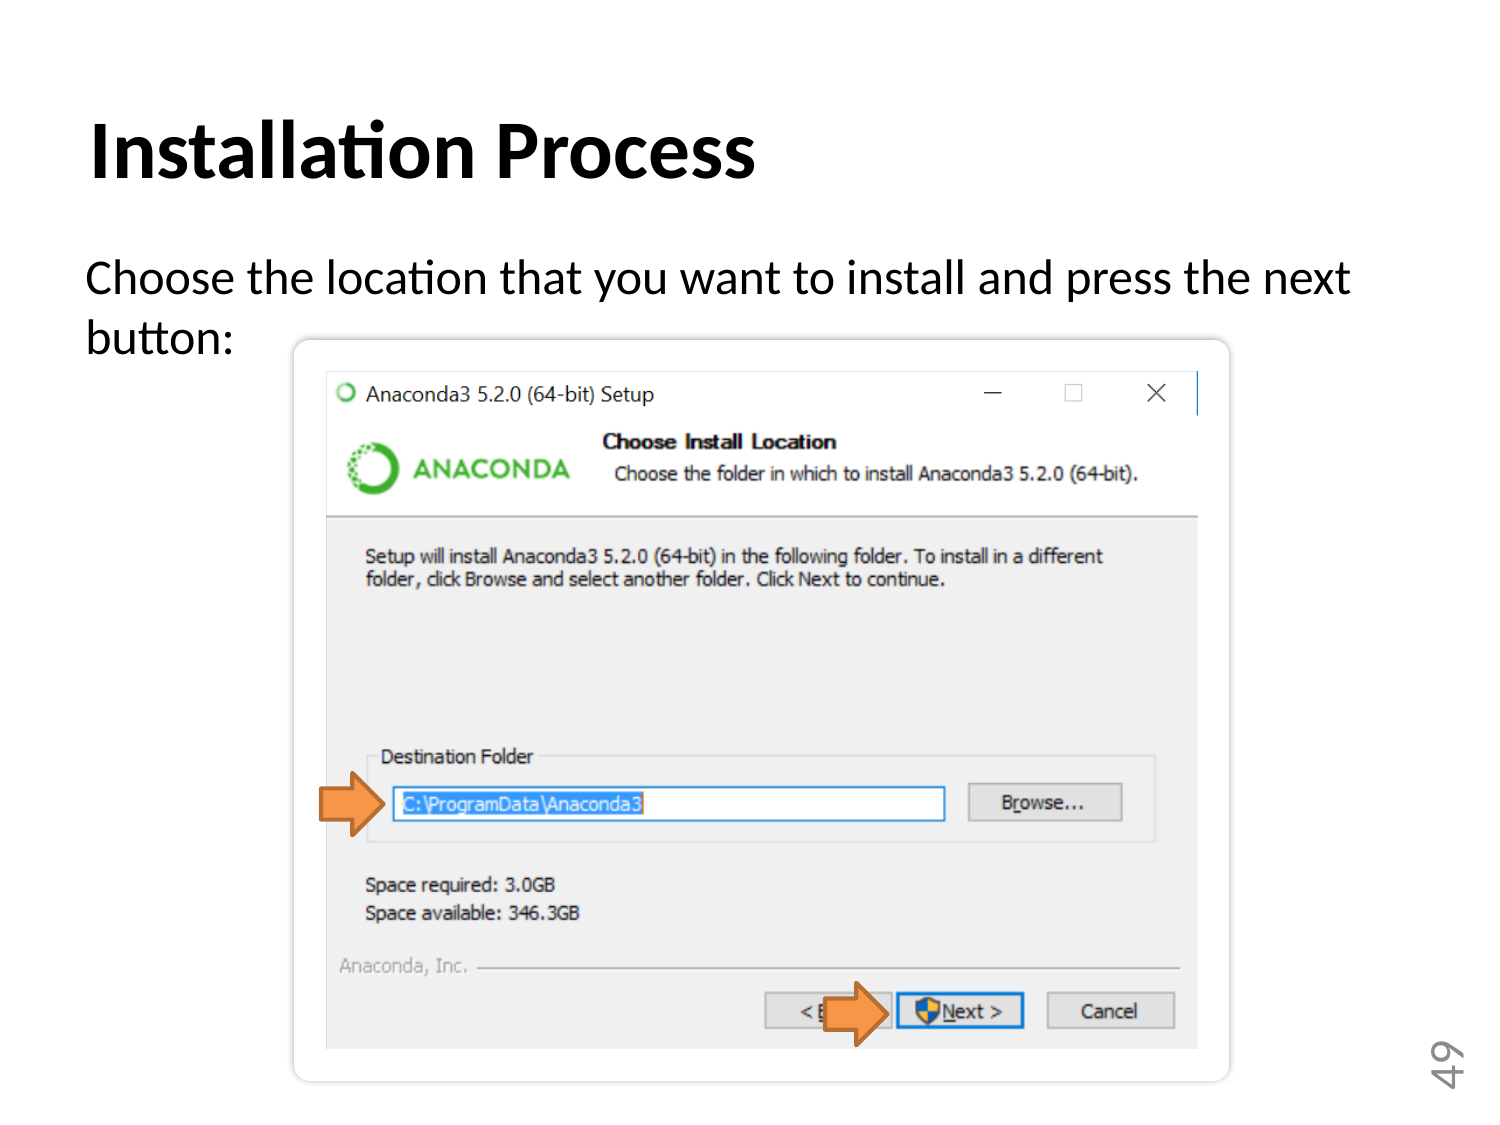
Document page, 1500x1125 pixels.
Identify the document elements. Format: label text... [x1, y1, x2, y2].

slide_number 49 [1412, 1025, 1475, 1125]
text_box Choose the location that you want to install and press the next button: [70, 237, 1434, 373]
text_box Installation Process [74, 87, 1438, 203]
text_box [320, 370, 1199, 1050]
